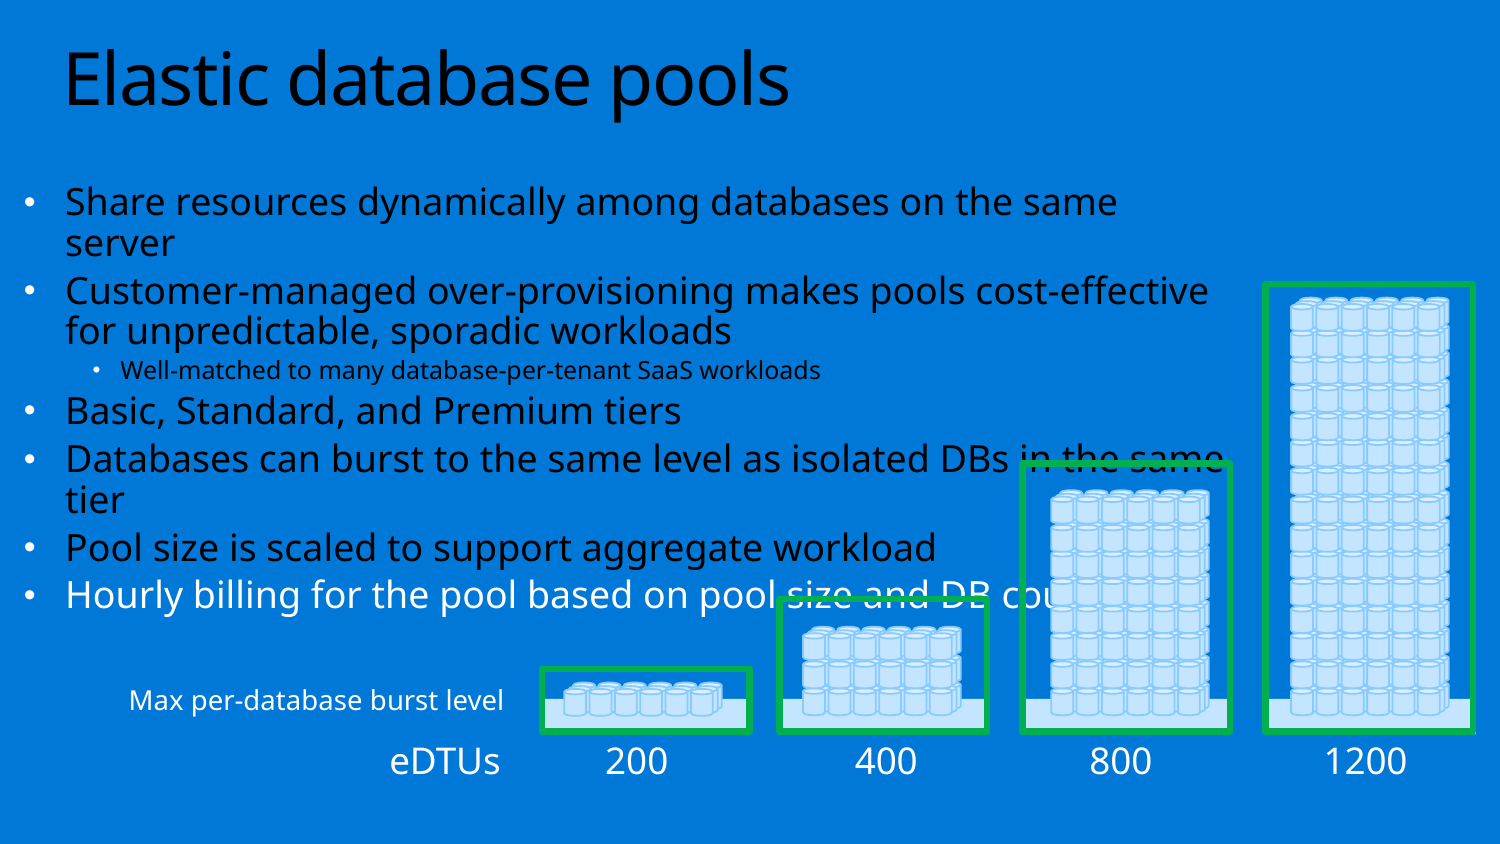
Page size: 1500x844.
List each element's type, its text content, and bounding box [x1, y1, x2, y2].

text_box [1290, 332, 1449, 358]
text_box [563, 682, 722, 717]
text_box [802, 626, 961, 661]
title Elastic database pools [38, 27, 1473, 138]
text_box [1050, 553, 1209, 579]
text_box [122, 675, 538, 725]
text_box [1290, 297, 1449, 332]
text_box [1050, 661, 1209, 689]
text_box [542, 668, 750, 698]
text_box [802, 689, 961, 716]
text_box 800 [1067, 735, 1175, 801]
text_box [1290, 467, 1449, 495]
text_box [1290, 524, 1449, 553]
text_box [1050, 524, 1209, 553]
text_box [1290, 413, 1449, 441]
text_box [779, 599, 987, 698]
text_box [1290, 661, 1449, 689]
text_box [1290, 634, 1449, 661]
text_box [1022, 463, 1230, 698]
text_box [1290, 441, 1449, 467]
text_box 200 [583, 735, 691, 801]
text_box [1290, 495, 1449, 524]
text_box eDTUs [367, 725, 524, 801]
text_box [1050, 606, 1209, 634]
text_box [1265, 283, 1473, 698]
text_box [1290, 689, 1449, 716]
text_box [1290, 358, 1449, 385]
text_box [1290, 385, 1449, 413]
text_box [1290, 606, 1449, 634]
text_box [1050, 689, 1209, 716]
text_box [1050, 634, 1209, 661]
list Share resources dynamically among databases on the same server Customer-managed over-provisioning makes pools cost-effective for unpredictable, sporadic workloads Well-matched to many database-per-tenant SaaS workloads Basic, Standard, and Premium tiers Databases can burst to the same level as isolated DBs in the same tier Pool size is scaled to support aggregate workload Hourly billing for the pool based on pool size and DB count [0, 168, 1258, 564]
text_box 1200 [1301, 735, 1430, 801]
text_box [1050, 579, 1209, 606]
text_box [1050, 489, 1209, 524]
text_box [1290, 553, 1449, 579]
text_box 400 [832, 735, 940, 801]
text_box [802, 661, 961, 689]
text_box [1290, 579, 1449, 606]
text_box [541, 698, 1477, 735]
